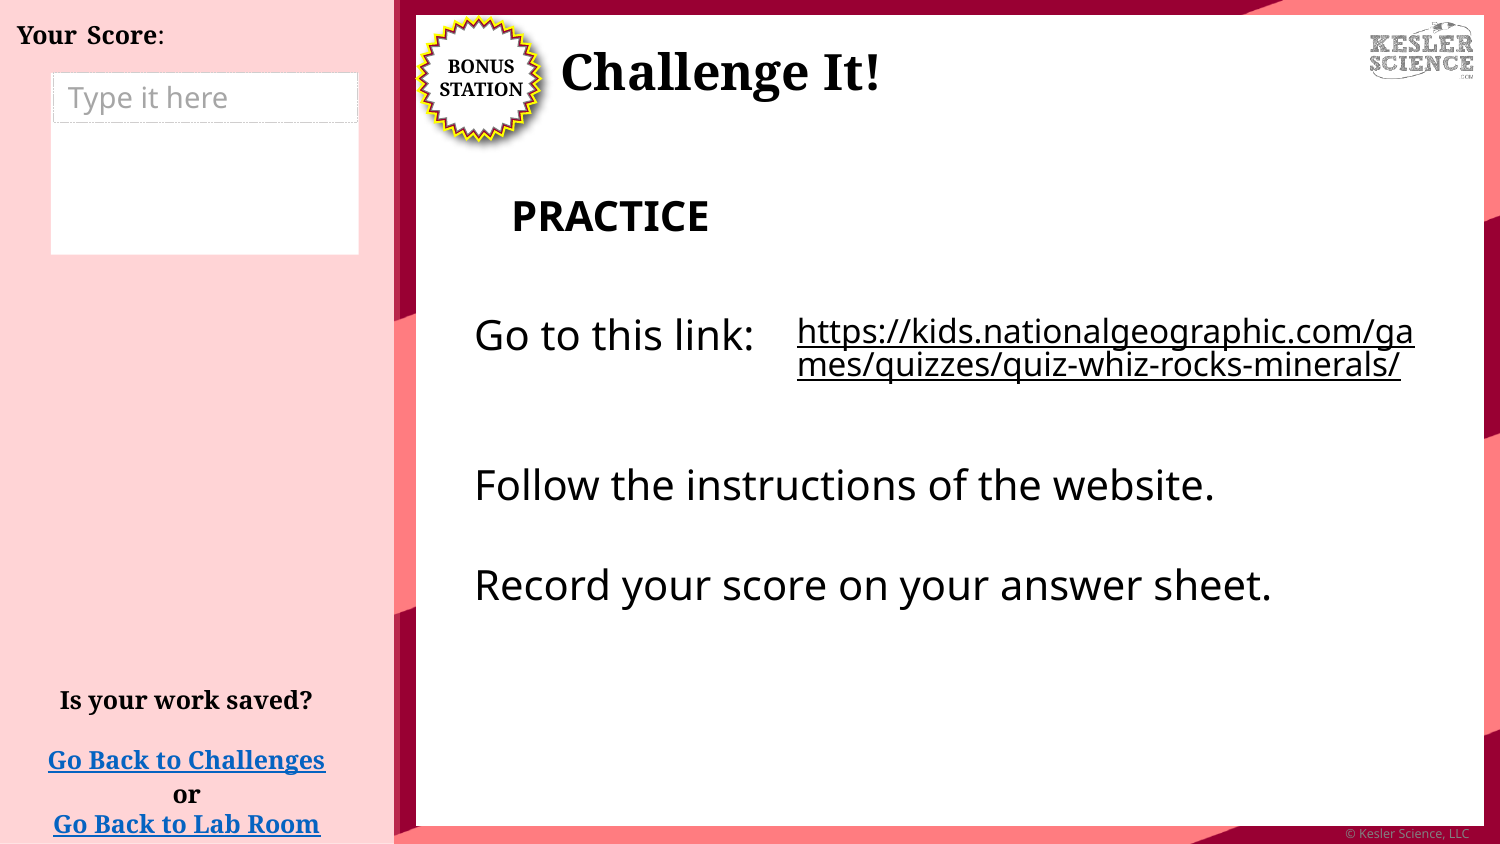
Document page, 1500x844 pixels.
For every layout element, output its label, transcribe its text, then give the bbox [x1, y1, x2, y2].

picture [400, 0, 1500, 844]
text_box https://kids.nationalgeographic.com/games/quizzes/quiz-whiz-rocks-minerals/ [782, 302, 1449, 443]
text_box Is your work saved? Go Back to Challenges or Go Back to Lab Room [25, 677, 349, 844]
text_box Type it here [53, 72, 358, 123]
